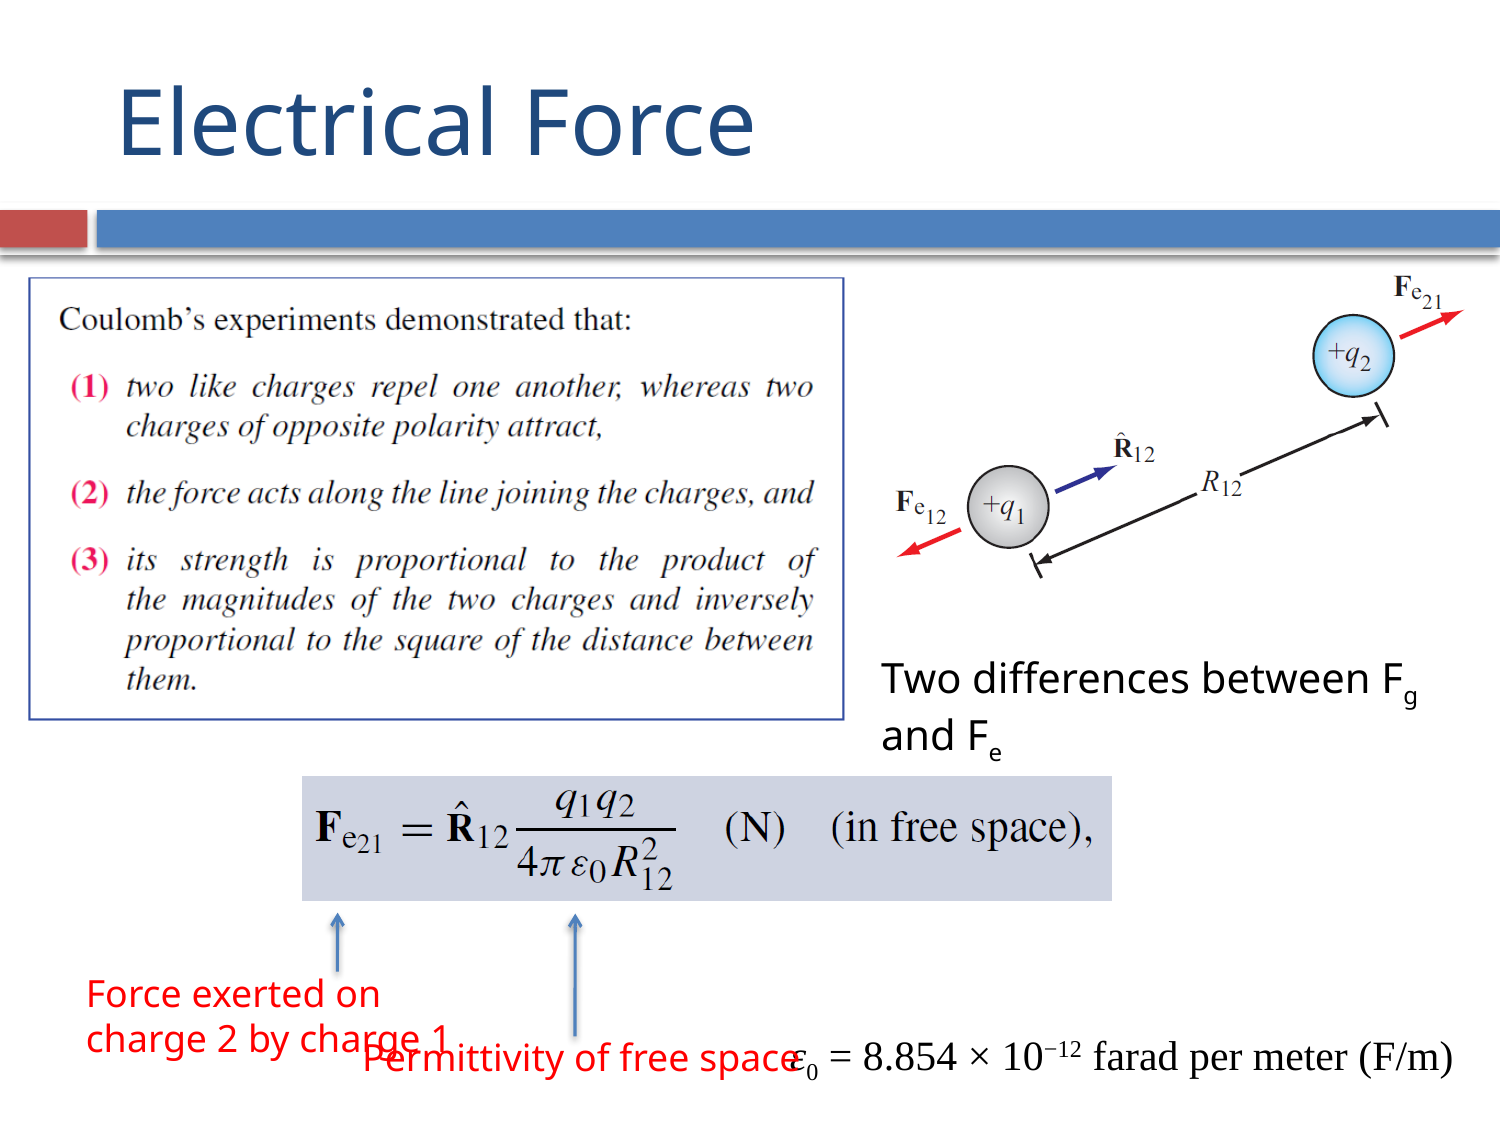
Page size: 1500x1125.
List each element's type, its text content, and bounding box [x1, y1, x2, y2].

picture [299, 774, 1113, 902]
picture [887, 267, 1476, 601]
text_box Force exerted on charge 2 by charge 1 [70, 963, 470, 1113]
text_box ε0 = 8.854 × 10−12 farad per meter (F/m) [775, 1021, 1488, 1093]
text_box Permittivity of free space [347, 1027, 816, 1087]
text_box Two differences between Fg and Fe [866, 644, 1475, 774]
title Electrical Force [100, 37, 1438, 200]
picture [24, 273, 851, 726]
